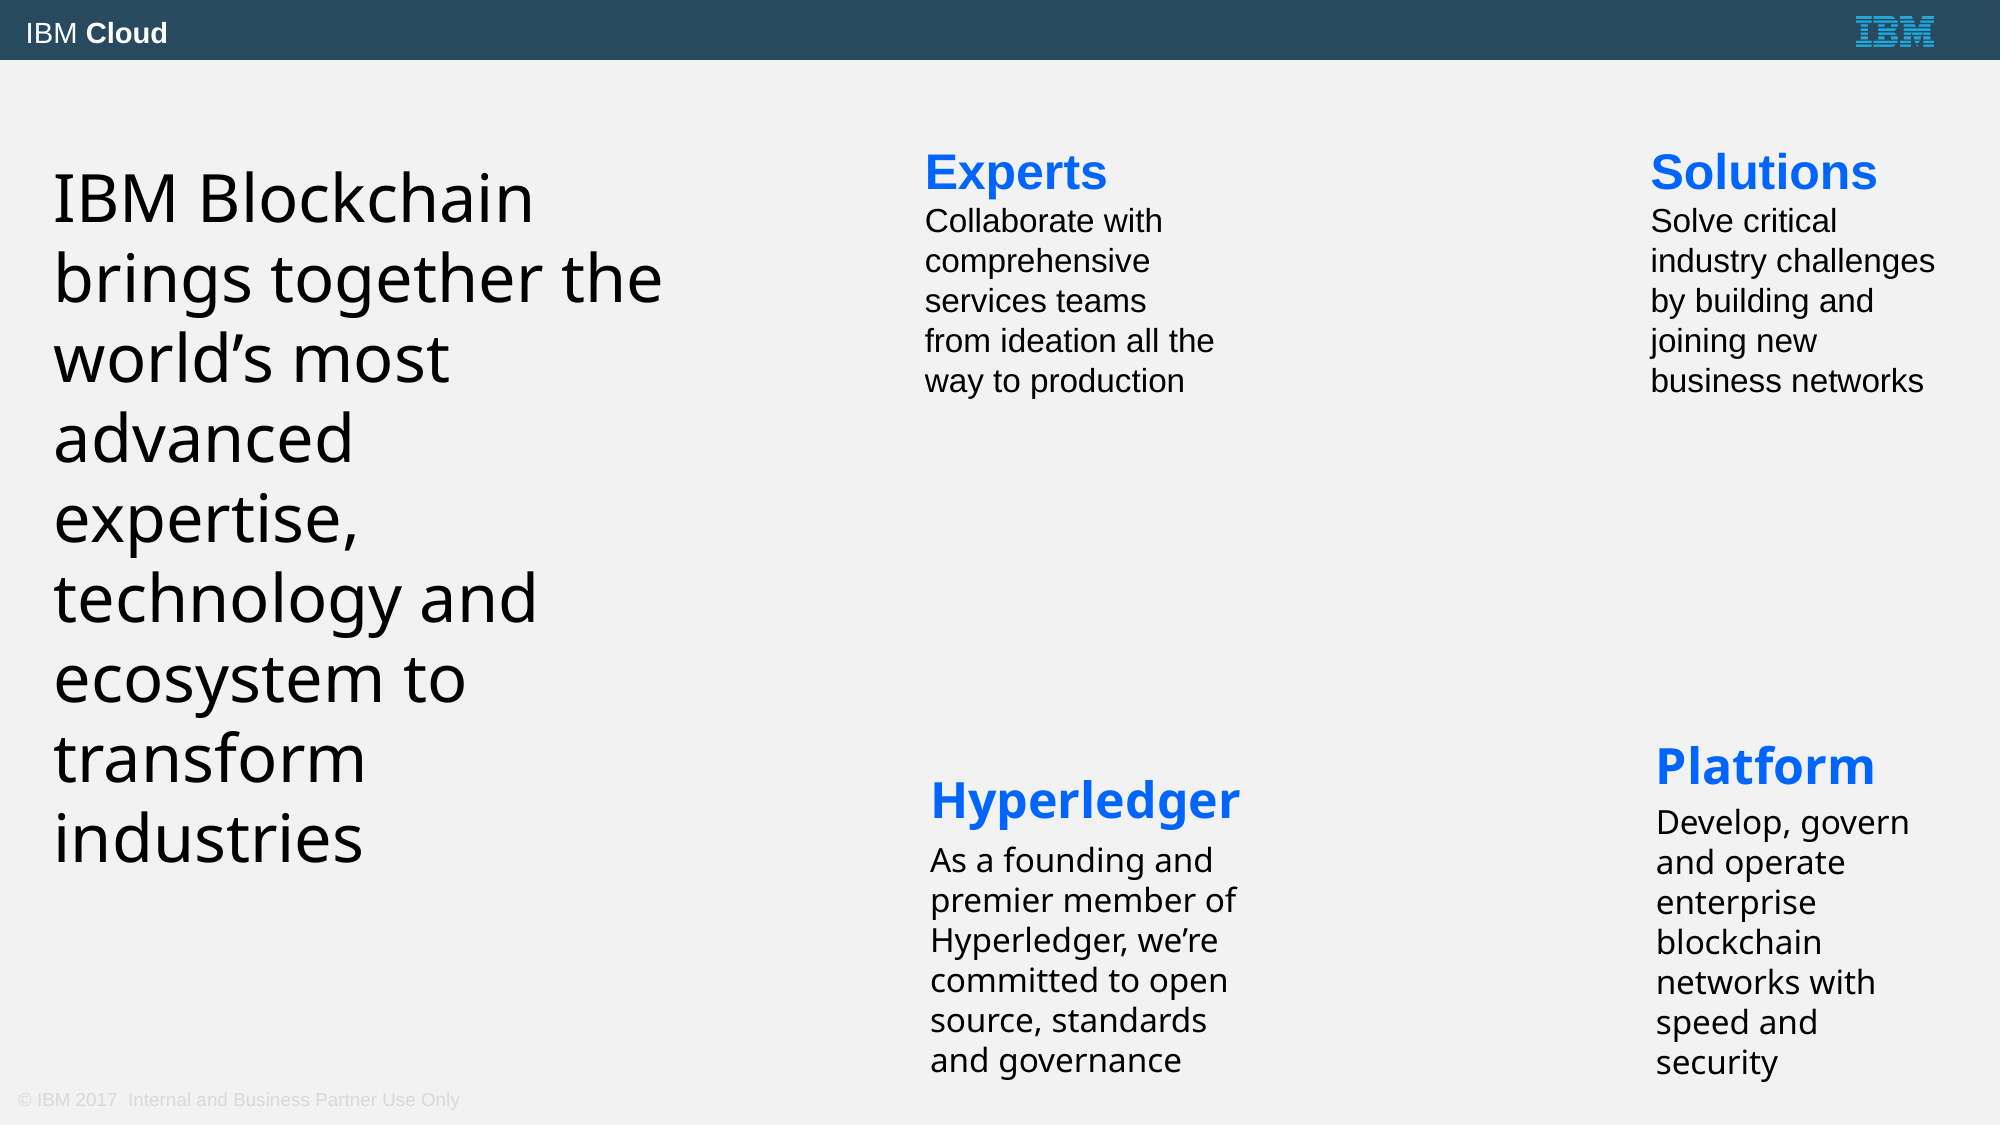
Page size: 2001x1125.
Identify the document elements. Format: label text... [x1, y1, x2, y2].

text_box Platform Develop, govern and operate enterprise blockchain networks with speed and security [1635, 763, 1963, 1052]
list Experts Collaborate with comprehensive services teams from ideation all the way to production [909, 132, 1238, 421]
subtitle IBM Blockchain brings together the world’s most advanced expertise, technology and ecosystem to transform industries [38, 148, 689, 421]
text_box Hyperledger As a founding and premier member of Hyperledger, we’re committed to open source, standards and governance [909, 763, 1270, 1084]
picture [1856, 16, 1934, 47]
list Solutions Solve critical industry challenges by building and joining new business networks [1635, 132, 1964, 421]
